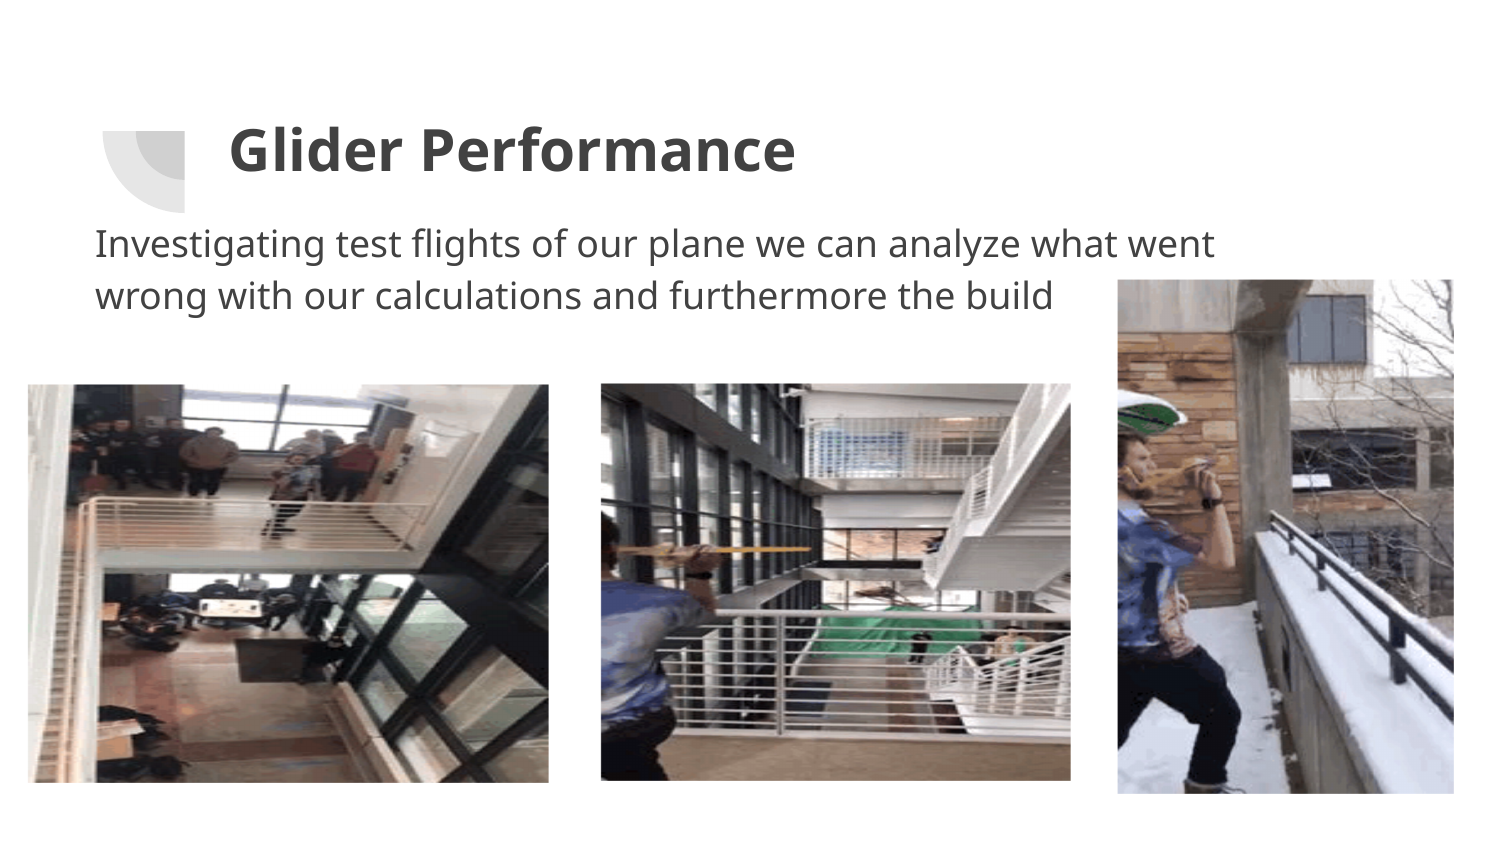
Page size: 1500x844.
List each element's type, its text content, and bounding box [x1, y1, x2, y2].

picture [29, 322, 548, 844]
list Investigating test flights of our plane we can analyze what went wrong with our calculations and furthermore the build [80, 198, 1234, 359]
picture [602, 280, 1500, 818]
title Glider Performance [213, 98, 1368, 263]
